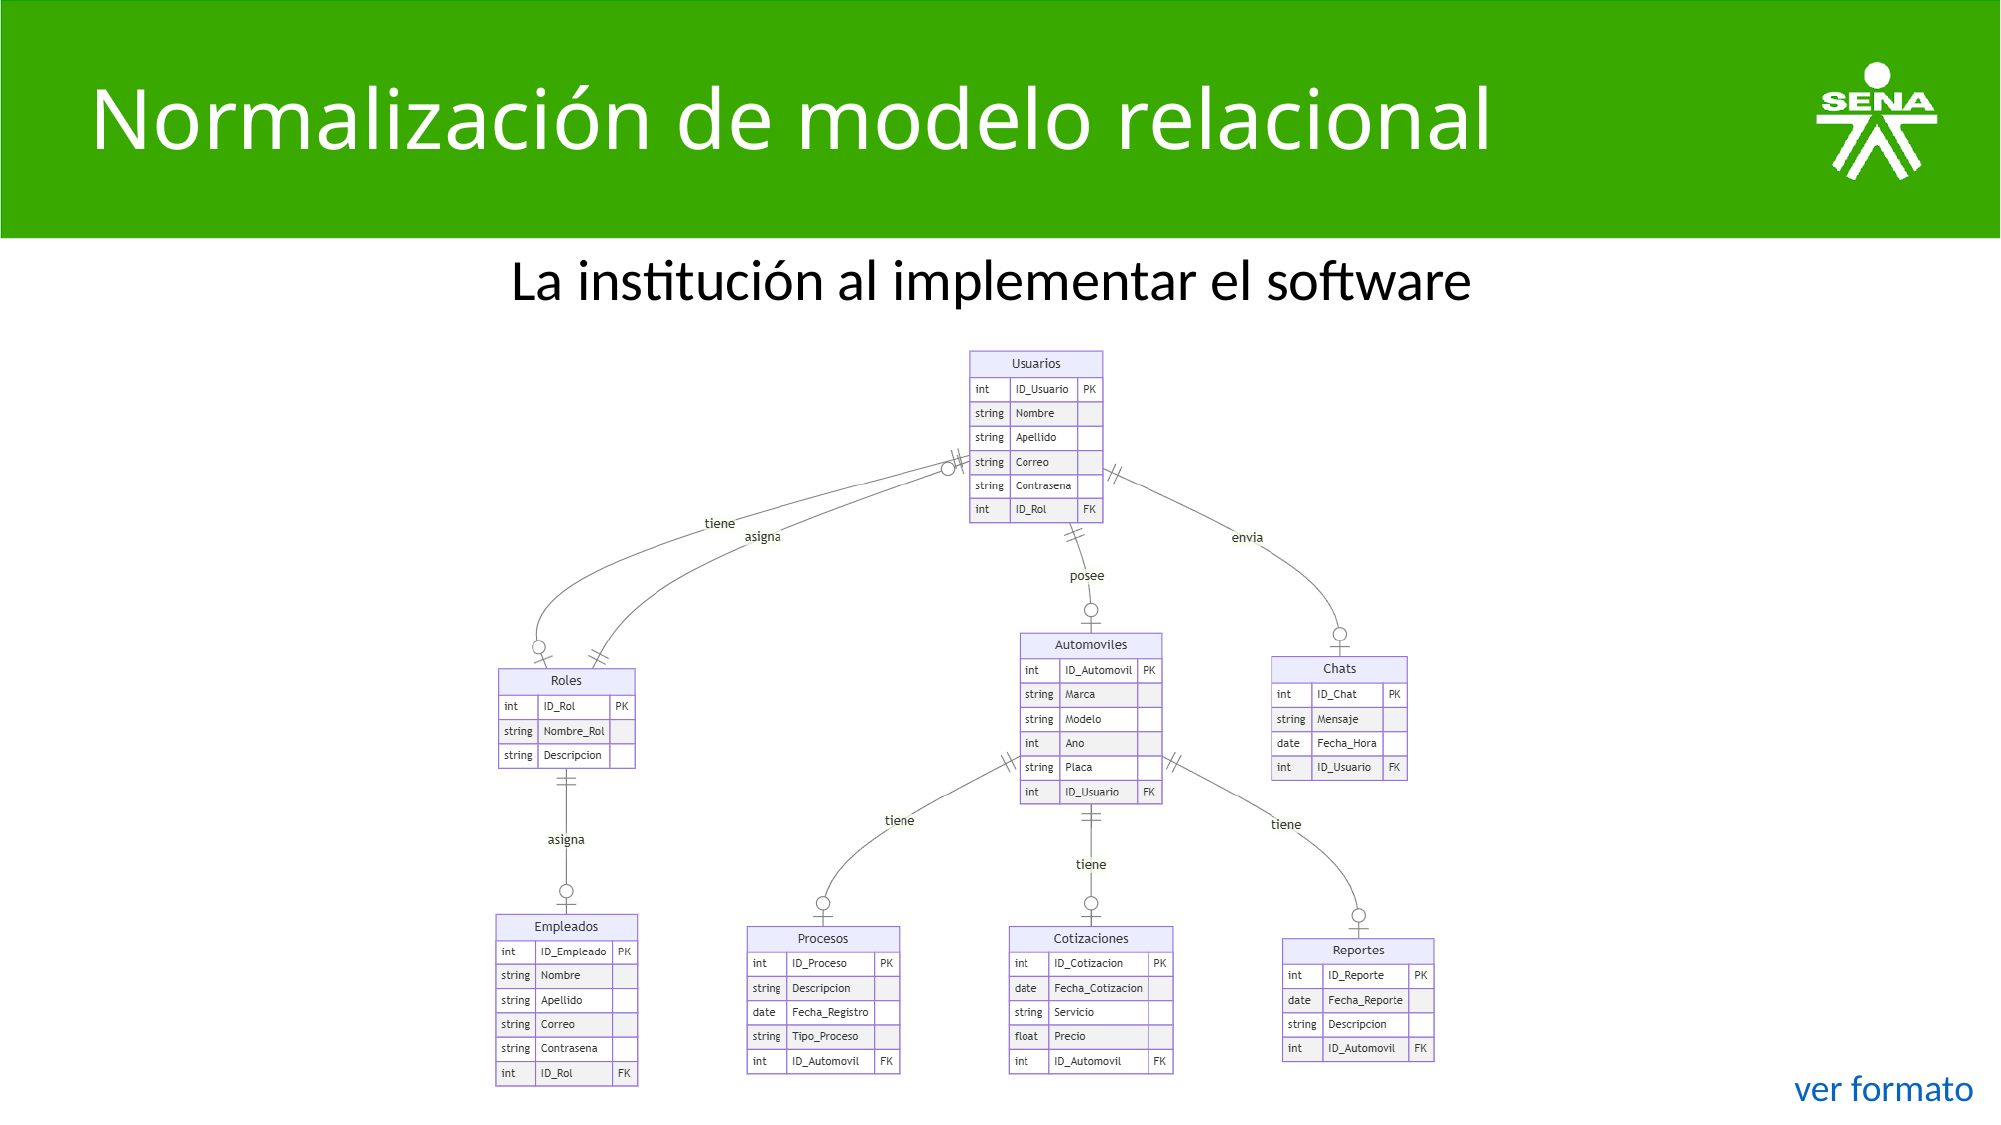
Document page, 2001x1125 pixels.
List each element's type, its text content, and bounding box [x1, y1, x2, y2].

title Normalización de modelo relacional [74, 54, 1758, 192]
text_box La institución al implementar el software [496, 226, 2000, 269]
picture [0, 0, 2001, 1125]
text_box ver formato [1779, 1049, 2000, 1125]
